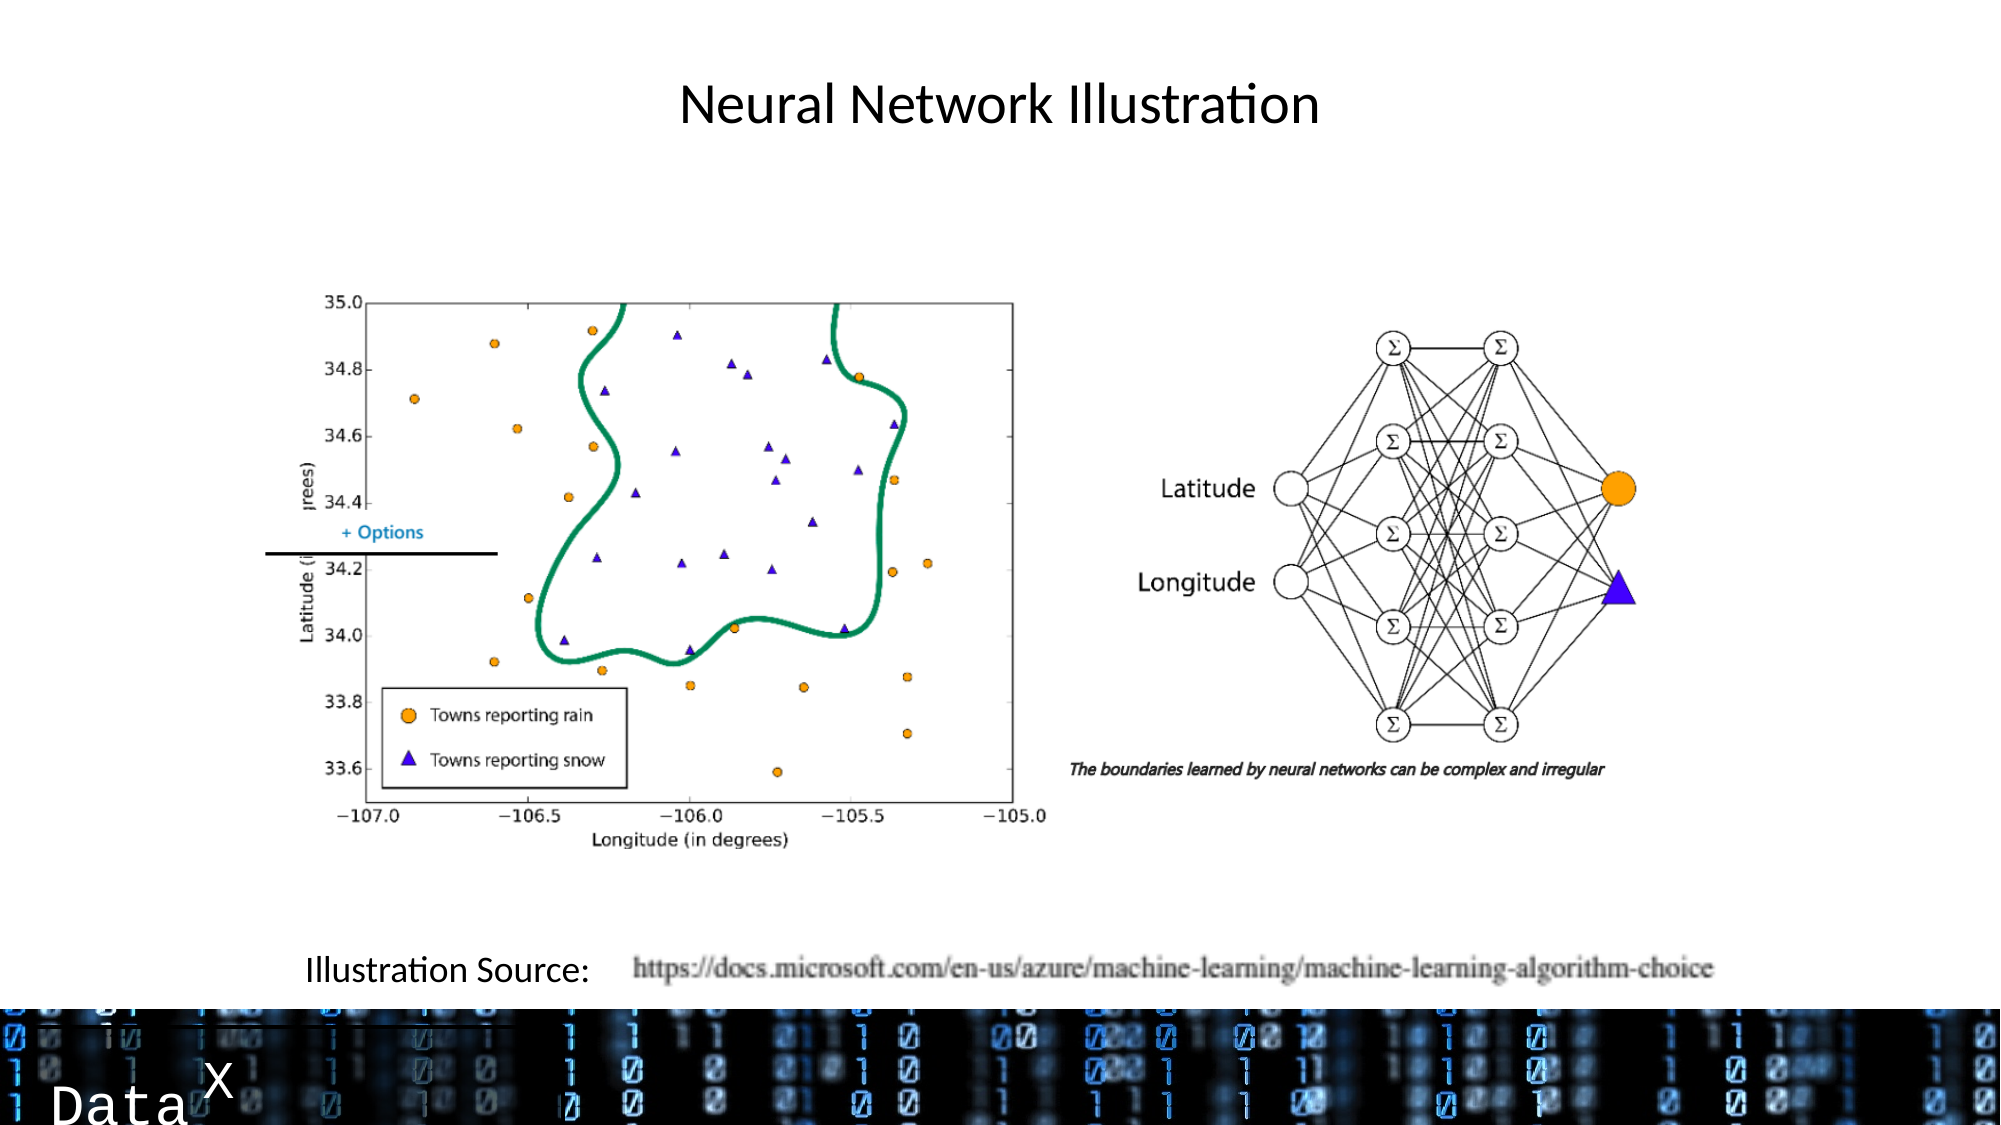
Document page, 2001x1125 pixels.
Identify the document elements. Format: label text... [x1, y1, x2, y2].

picture [0, 1009, 2000, 1125]
picture [172, 1120, 180, 1125]
picture [93, 1110, 107, 1122]
picture [59, 1091, 76, 1121]
text_box Illustration Source: [290, 937, 606, 998]
picture [608, 937, 1746, 1007]
picture [37, 1029, 561, 1125]
picture [102, 1120, 110, 1125]
picture [163, 1110, 177, 1122]
title Neural Network Illustration [99, 45, 1900, 155]
picture [262, 291, 1709, 849]
